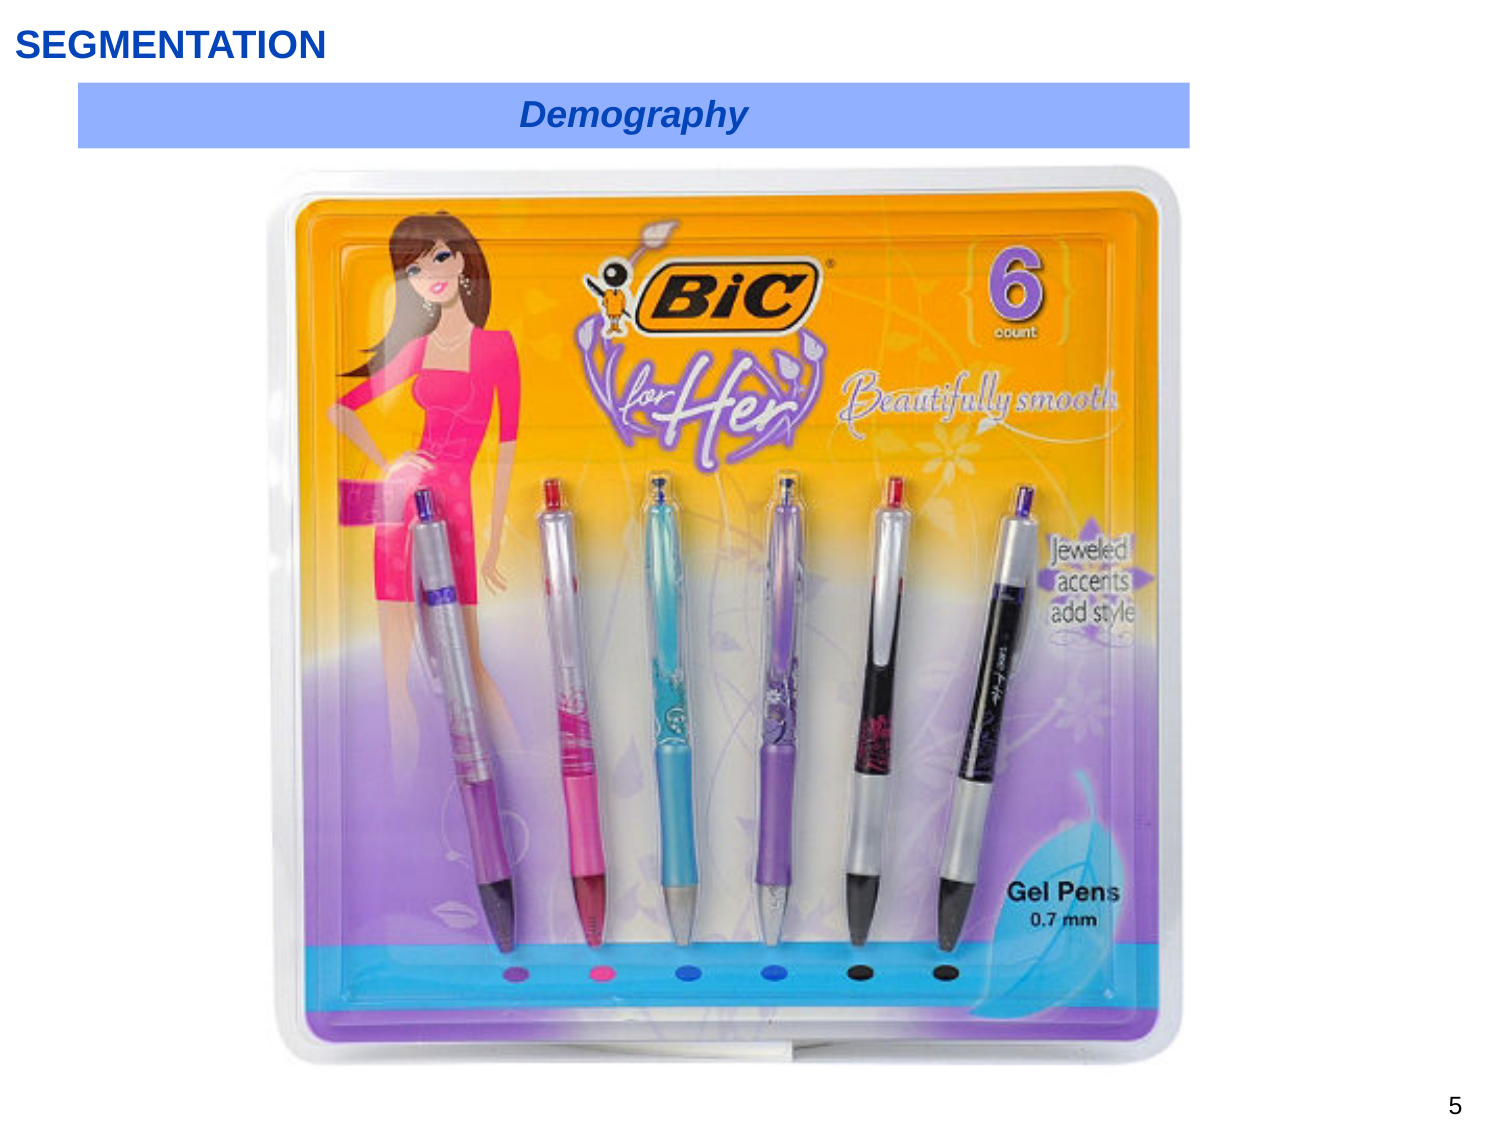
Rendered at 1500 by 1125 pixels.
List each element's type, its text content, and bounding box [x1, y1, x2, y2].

slide_number 4 [1247, 1089, 1463, 1121]
title SEGMENTATION [14, 18, 1458, 68]
text_box Demography [78, 82, 197, 149]
picture [200, 81, 1243, 1124]
